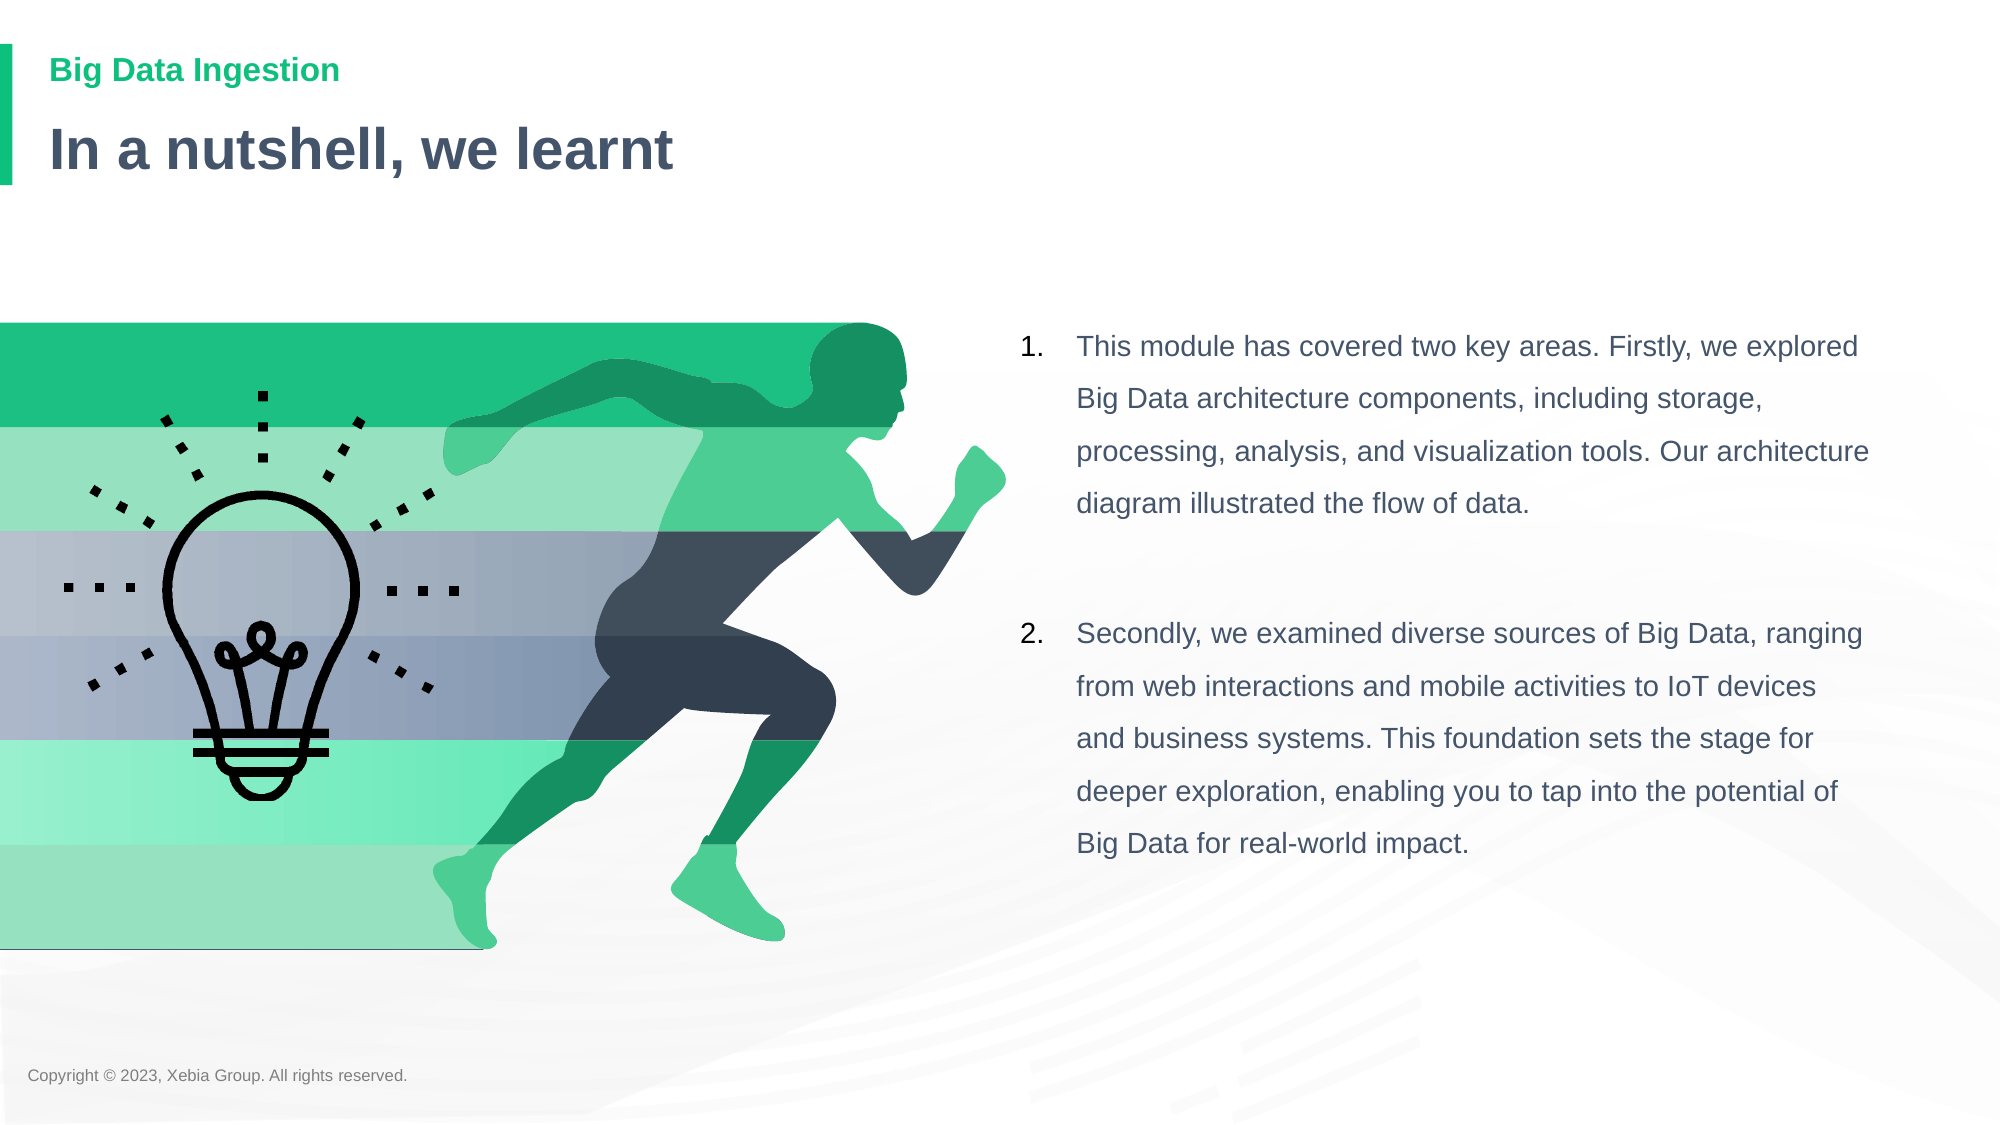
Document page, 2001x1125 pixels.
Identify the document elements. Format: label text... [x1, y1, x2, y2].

title In a nutshell, we learnt [34, 103, 1887, 185]
picture [0, 0, 2000, 1125]
picture [63, 391, 459, 801]
list This module has covered two key areas. Firstly, we explored Big Data architecture components, including storage, processing, analysis, and visualization tools. Our architecture diagram illustrated the flow of data. Secondly, we examined diverse sources of Big Data, ranging from web interactions and mobile activities to IoT devices and business systems. This foundation sets the stage for deeper exploration, enabling you to tap into the potential of Big Data for real-world impact. [1019, 254, 1887, 870]
